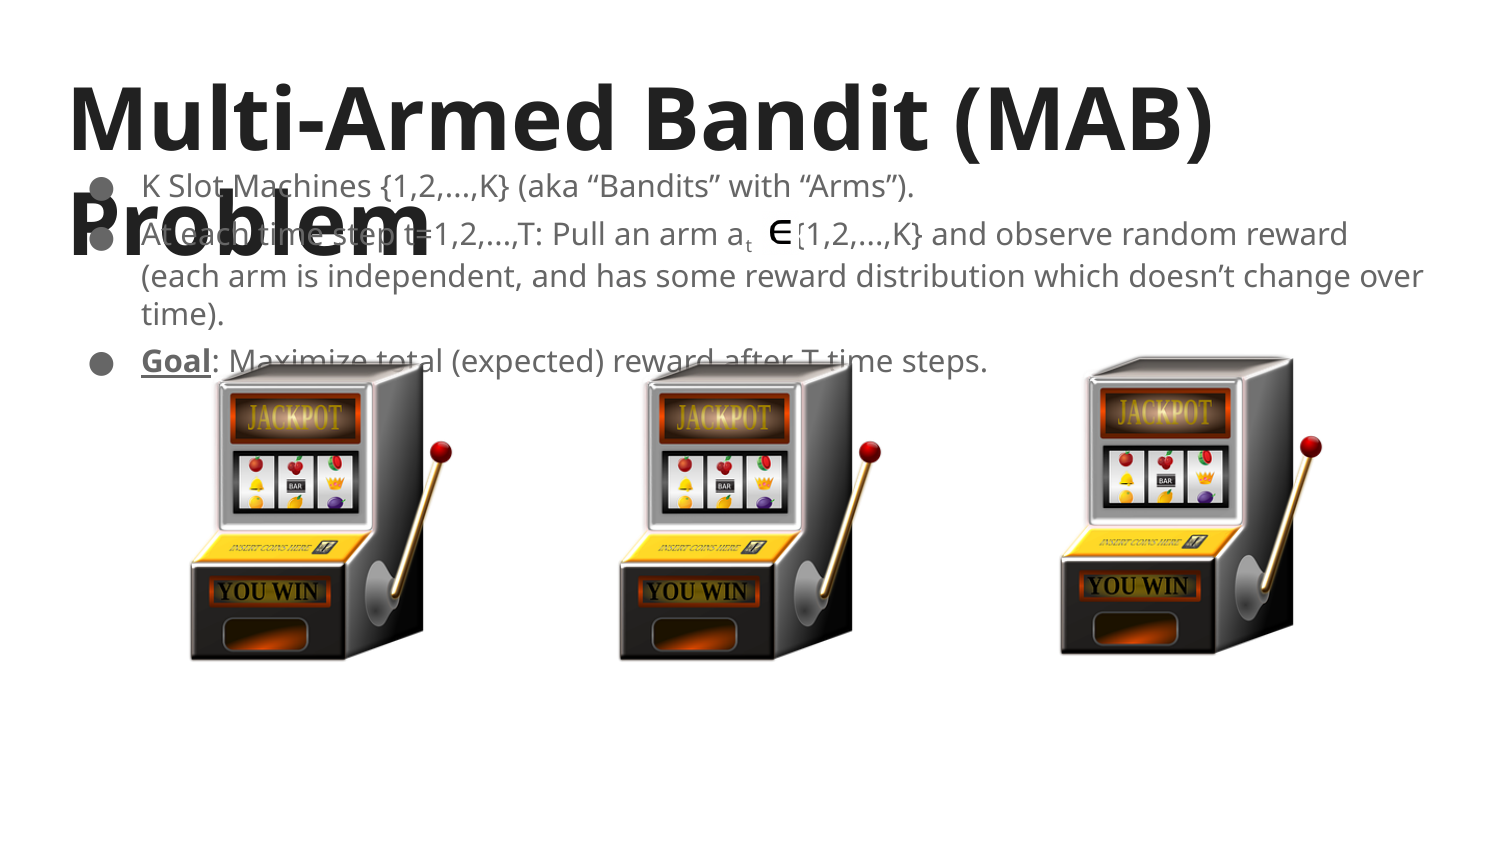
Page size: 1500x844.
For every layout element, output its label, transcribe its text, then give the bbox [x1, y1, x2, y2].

picture [167, 334, 474, 689]
picture [596, 334, 904, 689]
title Multi-Armed Bandit (MAB) Problem [51, 48, 1449, 151]
picture [1037, 329, 1344, 684]
picture [762, 211, 799, 255]
list K Slot Machines {1,2,...,K} (aka “Bandits” with “Arms”). At each time step t=1,2,...,T: Pull an arm at {1,2,...,K} and observe random reward (each arm is independent, and has some reward distribution which doesn’t change over time). Goal: Maximize total (expected) reward after T time steps. [51, 151, 1449, 360]
